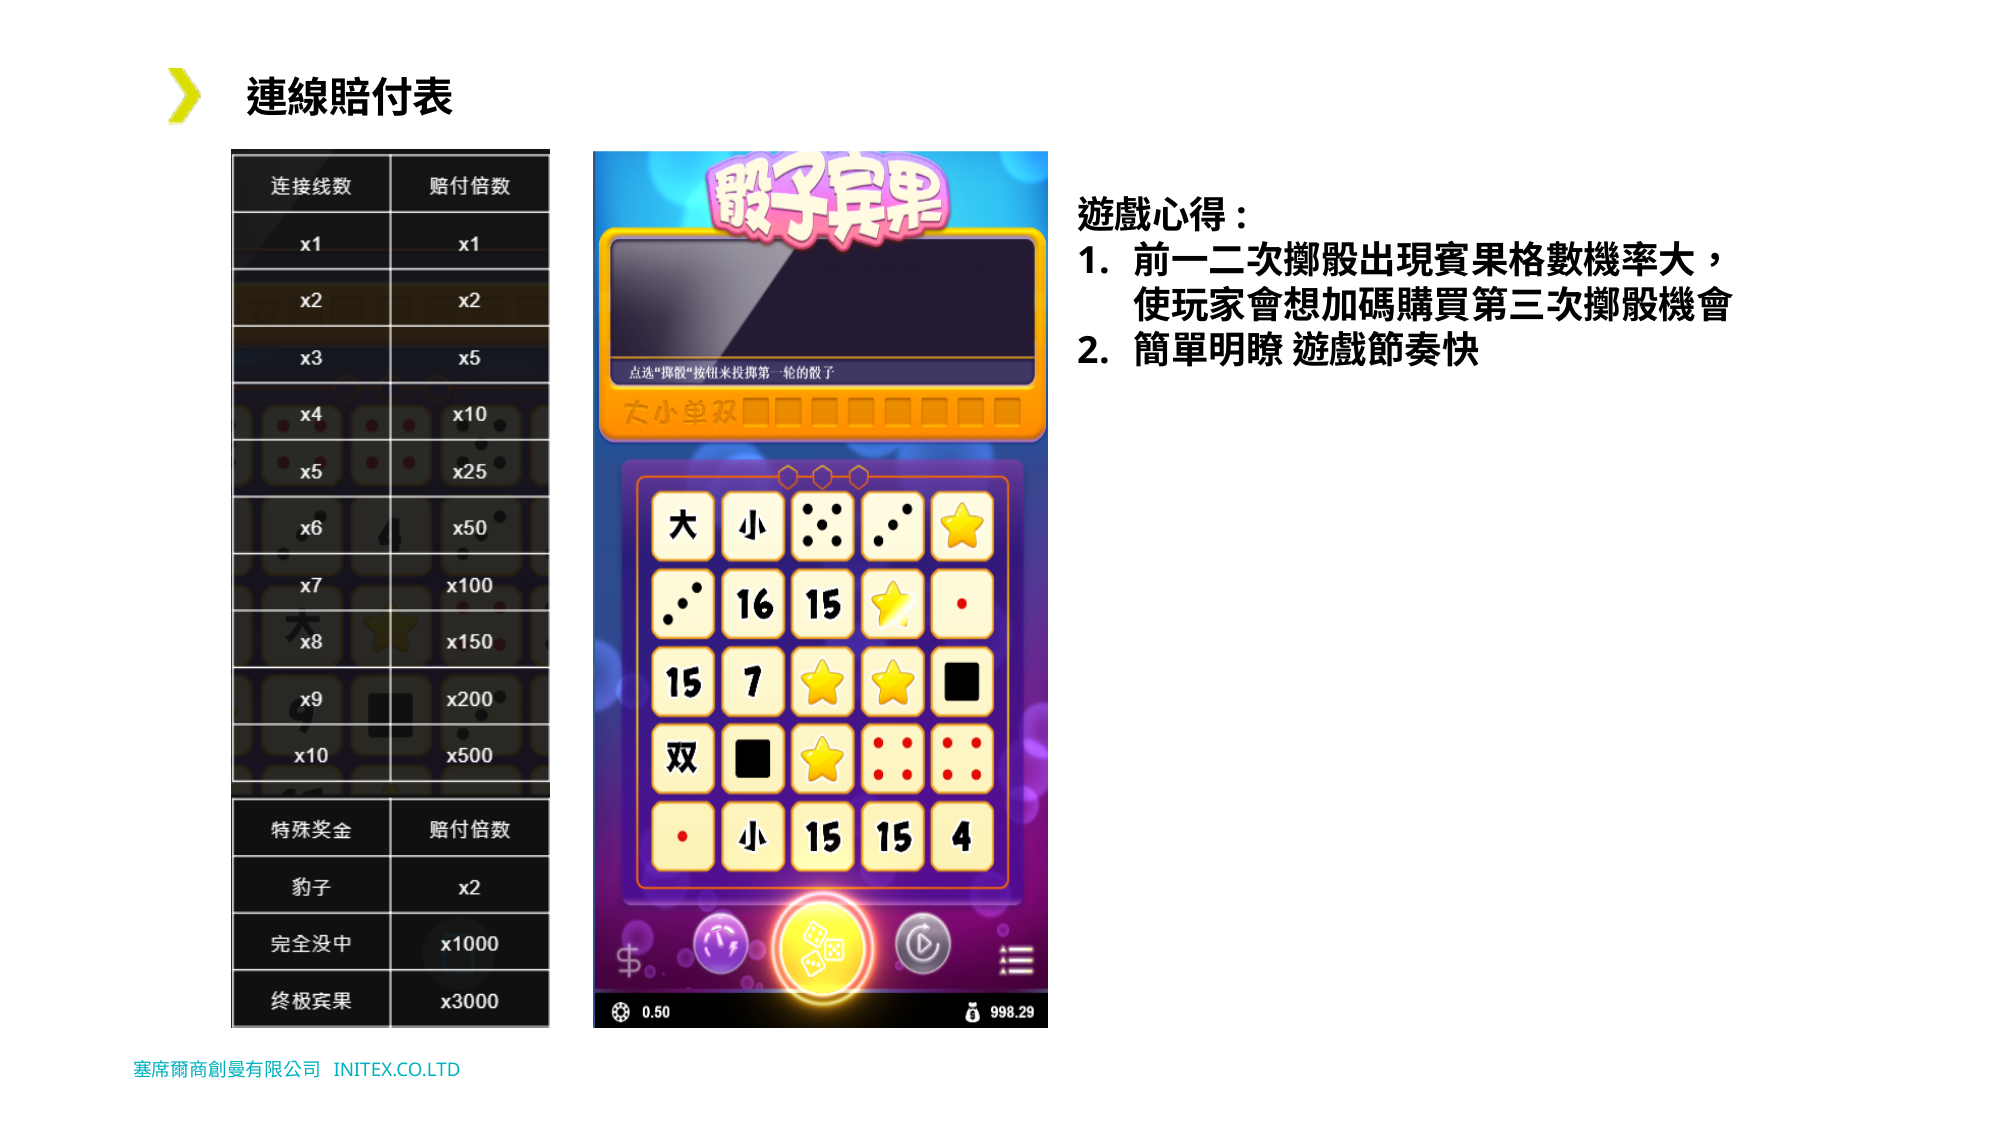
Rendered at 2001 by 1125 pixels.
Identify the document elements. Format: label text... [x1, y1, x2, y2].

text_box 連線賠付表 [231, 63, 647, 129]
picture [231, 149, 550, 1028]
picture [168, 68, 203, 125]
text_box 遊戲心得: 前一二次擲骰出現賓果格數機率大，使玩家會想加碼購買第三次擲骰機會 簡單明瞭 遊戲節奏快 [1062, 183, 1756, 424]
text_box 塞席爾商創曼有限公司 INITEX.CO.LTD [127, 1052, 466, 1086]
picture [593, 149, 1048, 1028]
